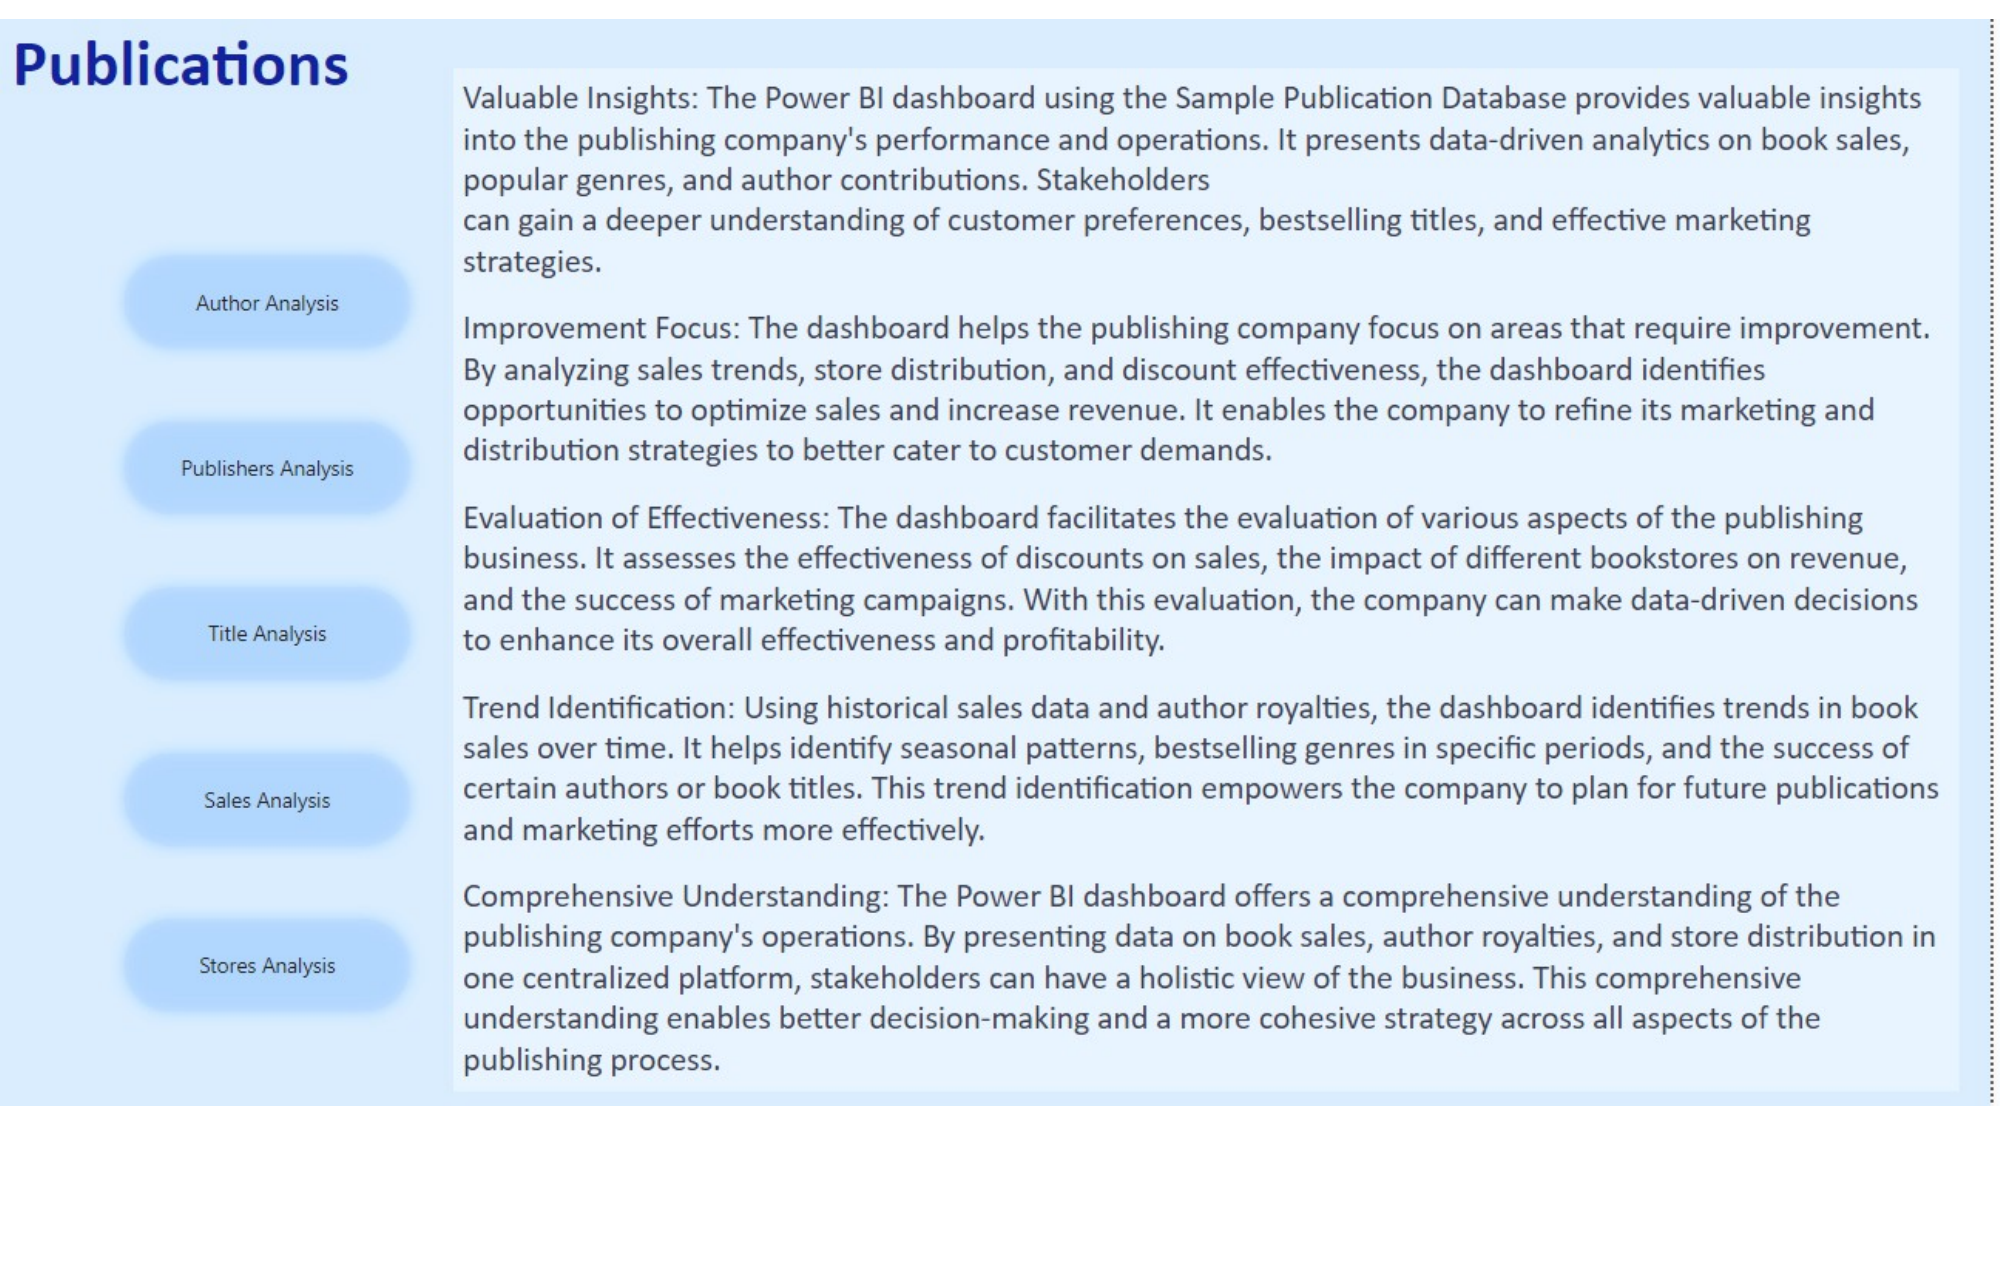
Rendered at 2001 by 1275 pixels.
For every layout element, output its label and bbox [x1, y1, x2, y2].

picture [0, 18, 2000, 1106]
